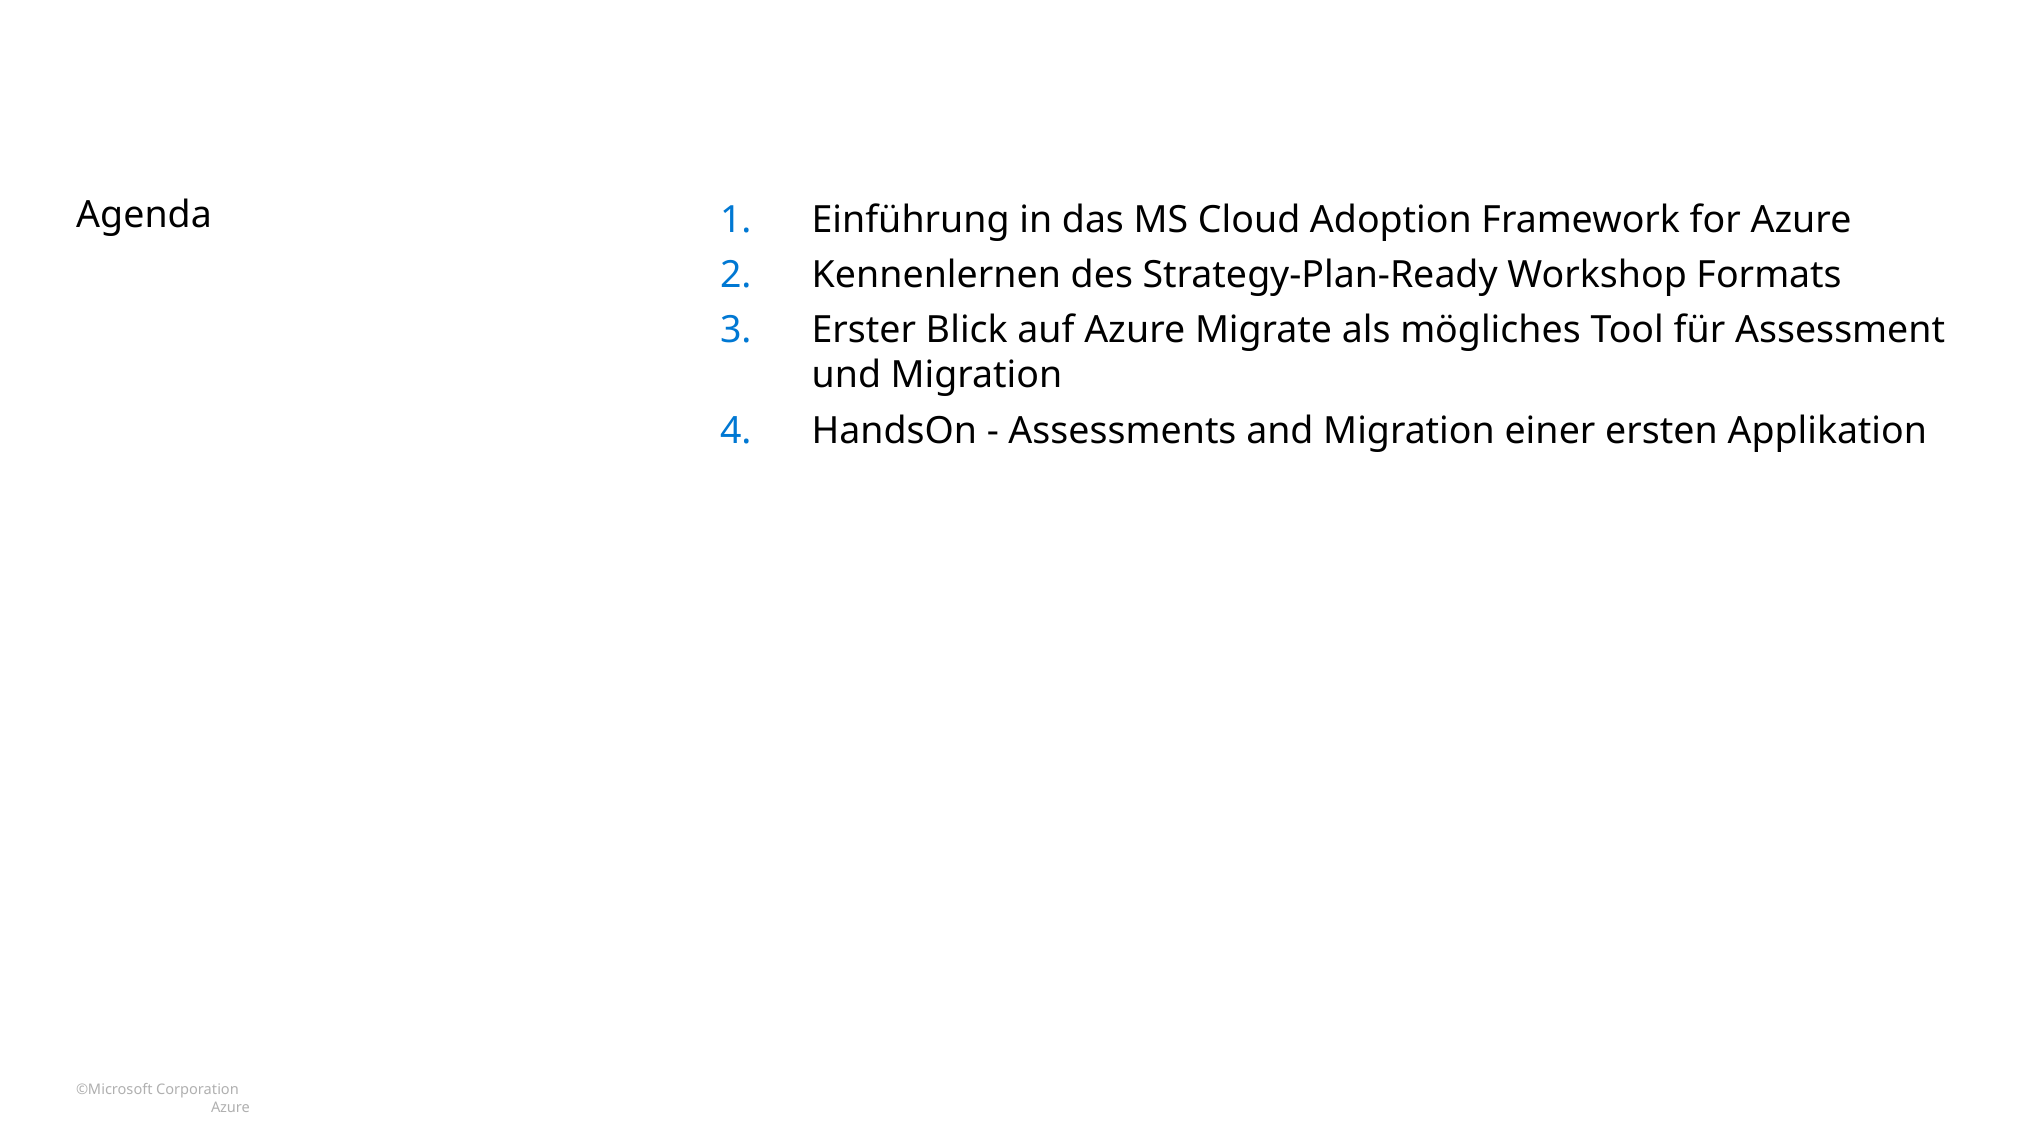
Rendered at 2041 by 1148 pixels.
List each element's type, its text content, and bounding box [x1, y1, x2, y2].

list 1. 2. 3. 4. [720, 194, 811, 829]
list Einführung in das MS Cloud Adoption Framework for Azure Kennenlernen des Strategy-Plan-Ready Workshop Formats Erster Blick auf Azure Migrate als mögliches Tool für Assessment und Migration HandsOn - Assessments and Migration einer ersten Applikation [811, 194, 1971, 829]
title Agenda [76, 195, 682, 347]
